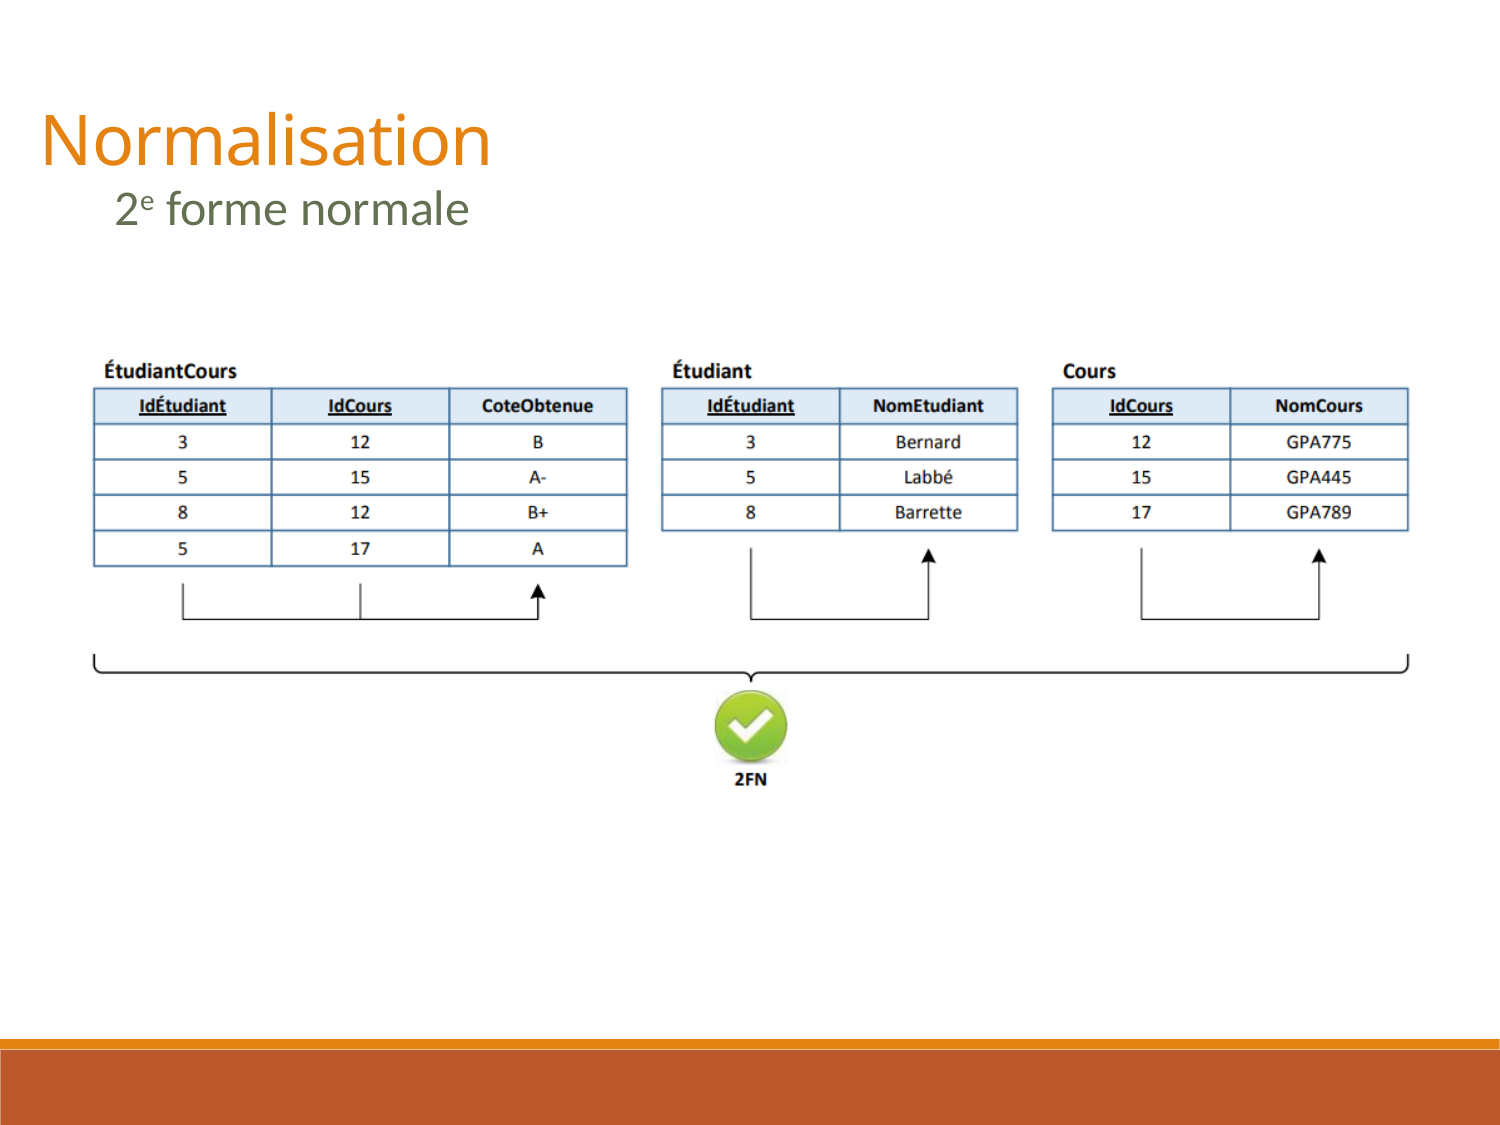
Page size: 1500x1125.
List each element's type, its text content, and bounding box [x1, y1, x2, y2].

picture [74, 318, 1426, 807]
title Normalisation [24, 99, 1300, 174]
subtitle 2e forme normale [24, 174, 1475, 1013]
